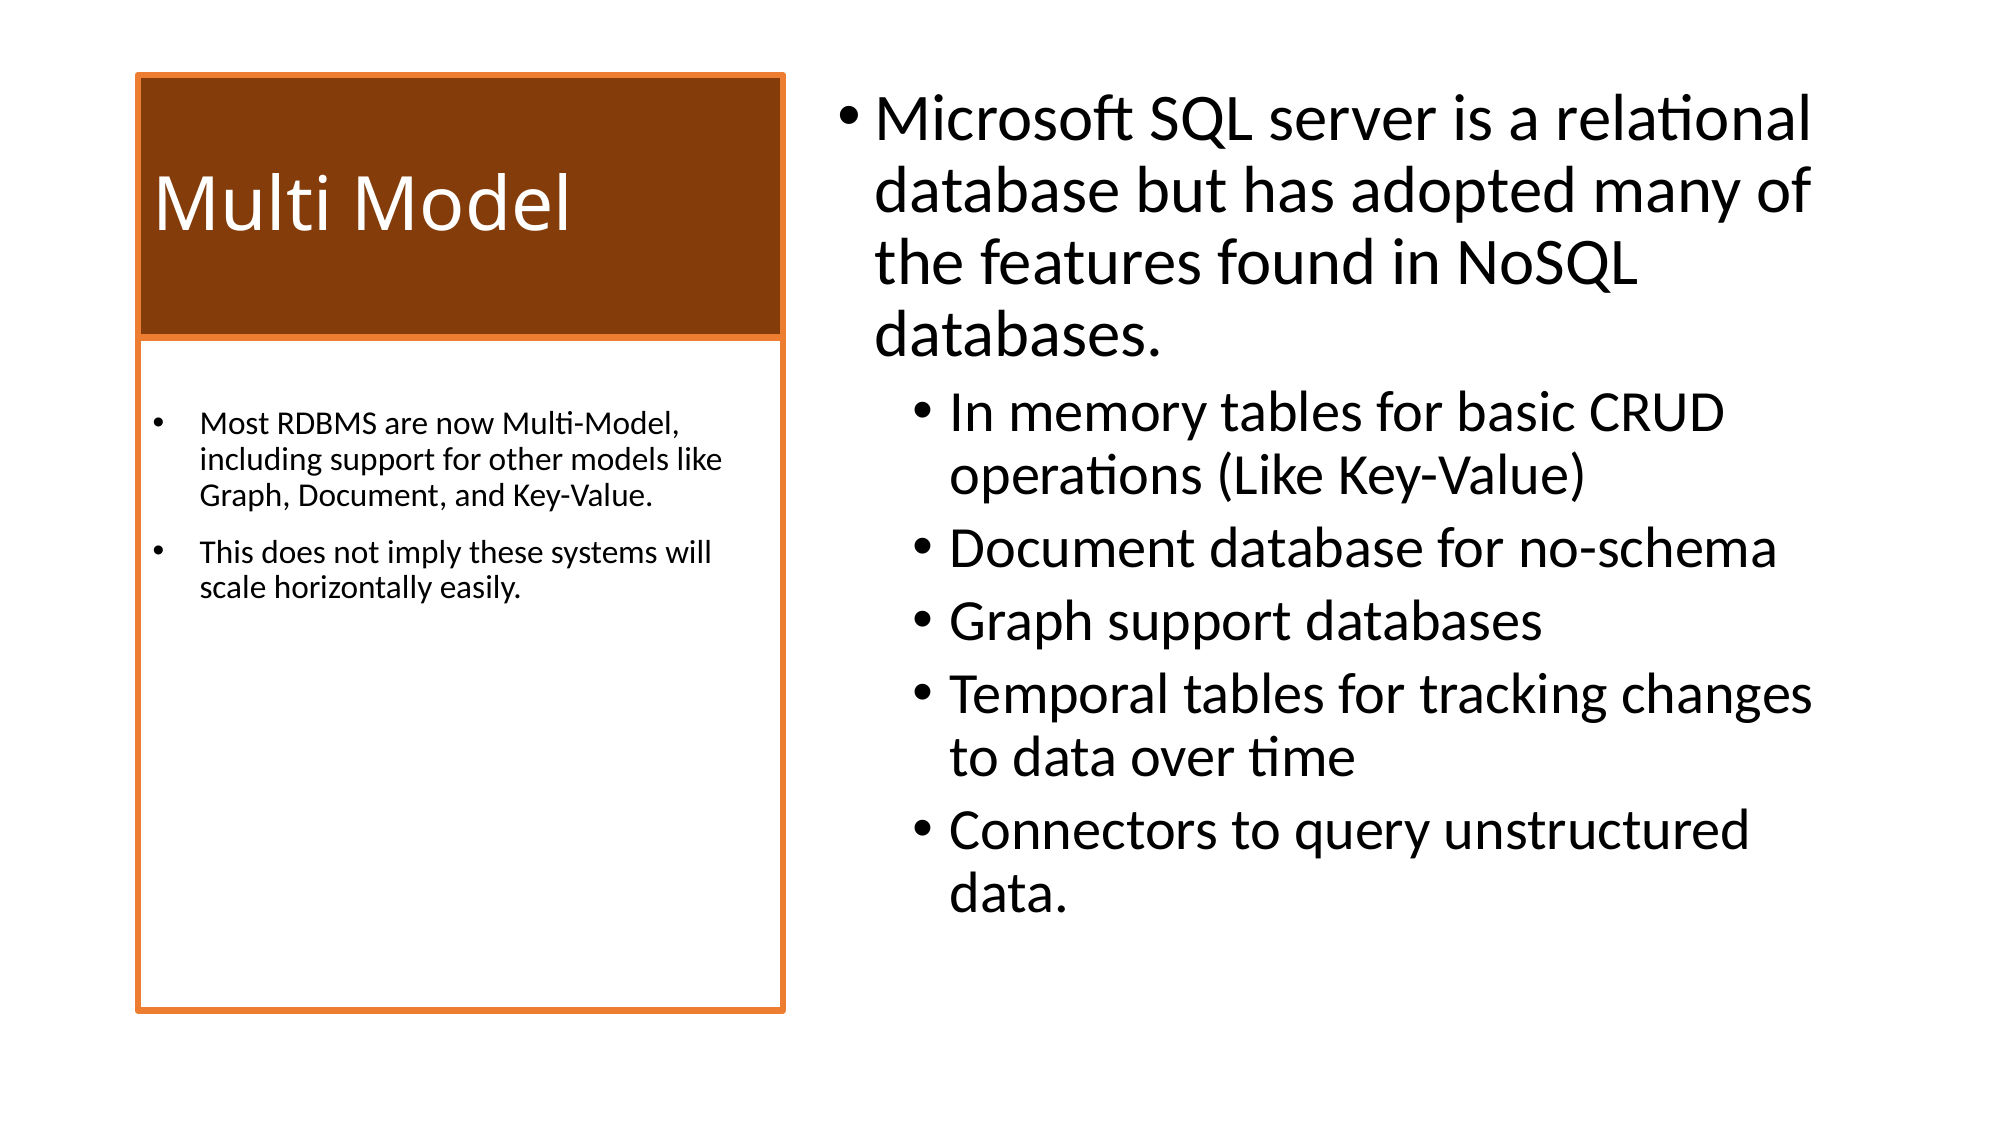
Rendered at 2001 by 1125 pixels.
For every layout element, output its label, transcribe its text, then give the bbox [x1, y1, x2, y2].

title Multi Model [135, 72, 786, 335]
list Most RDBMS are now Multi-Model, including support for other models like Graph, Document, and Key-Value. This does not imply these systems will scale horizontally easily. [135, 334, 786, 1014]
list Microsoft SQL server is a relational database but has adopted many of the features found in NoSQL databases. In memory tables for basic CRUD operations (Like Key-Value) Document database for no-schema Graph support databases Temporal tables for tracking changes to data over time Connectors to query unstructured data. [822, 75, 1863, 1011]
